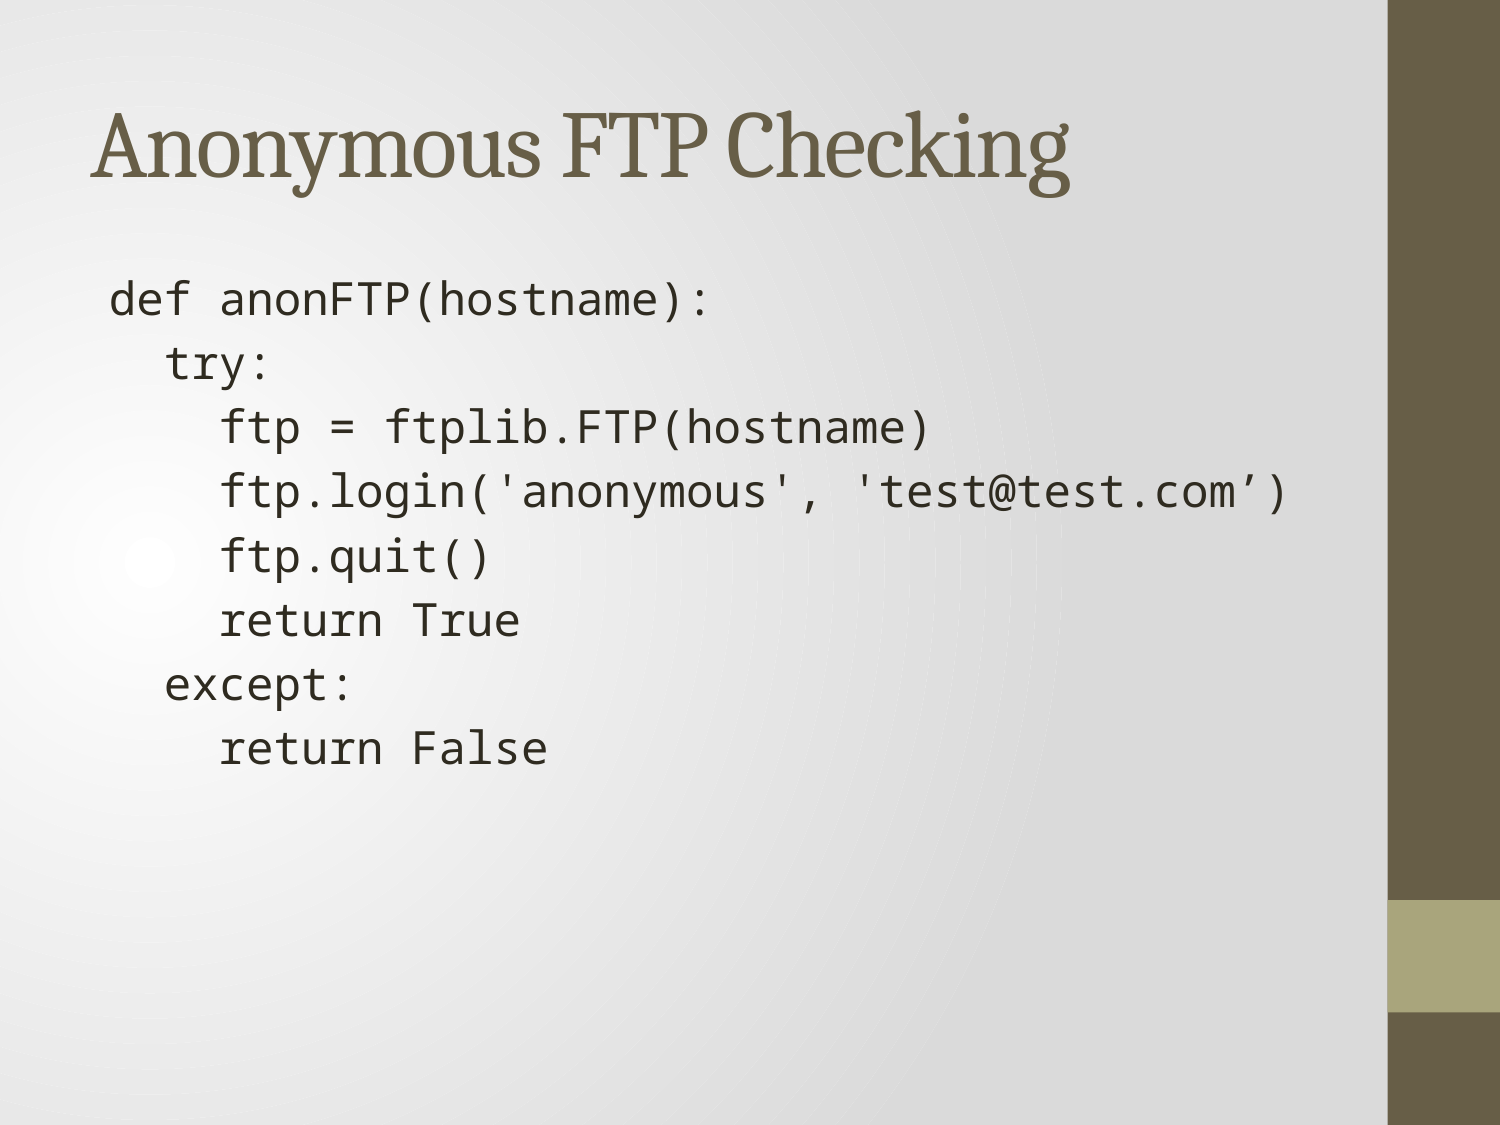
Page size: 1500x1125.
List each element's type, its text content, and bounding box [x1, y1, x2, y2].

title Anonymous FTP Checking [75, 45, 1325, 233]
list def anonFTP(hostname): try: ftp = ftplib.FTP(hostname) ftp.login('anonymous', 'test@test.com’) ftp.quit() return True except: return False [75, 262, 1325, 1050]
